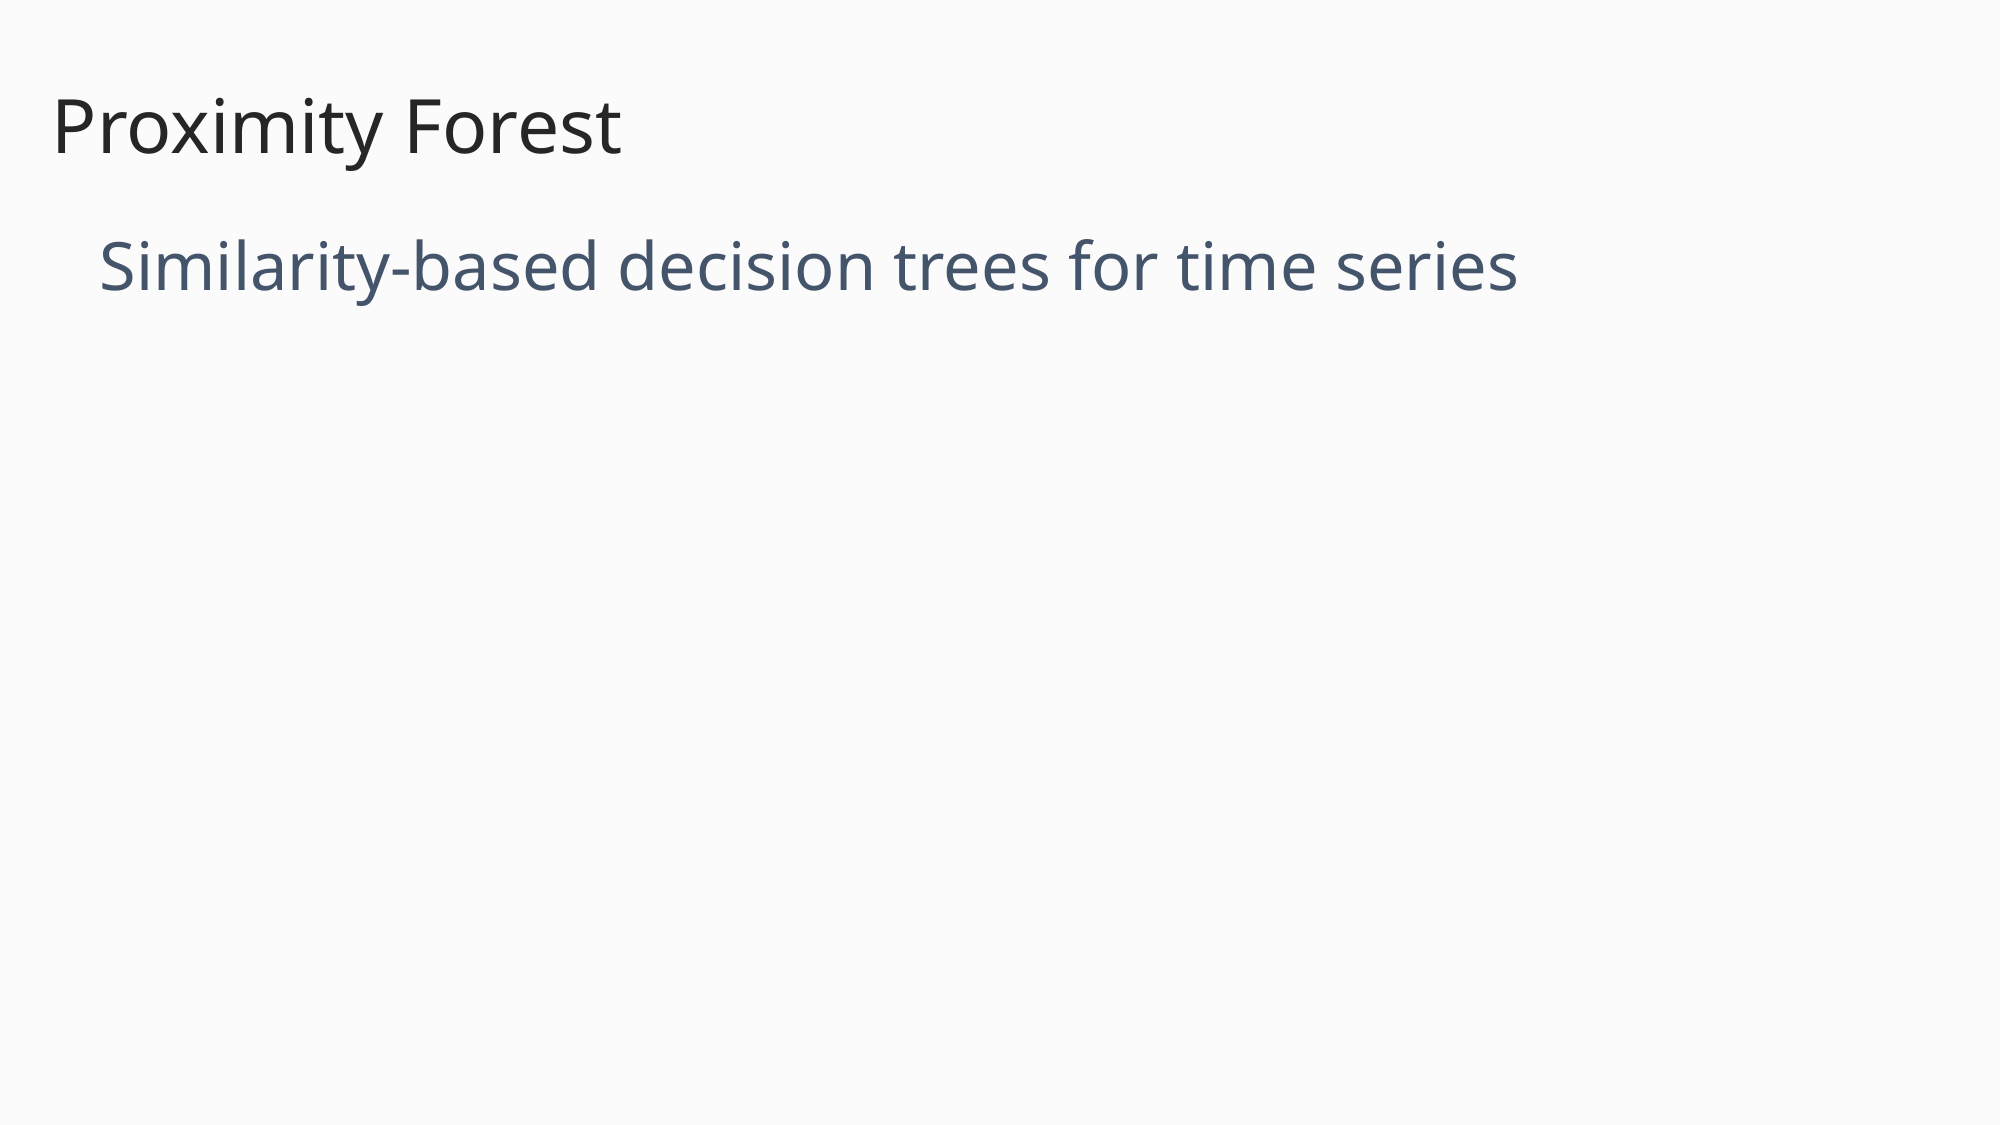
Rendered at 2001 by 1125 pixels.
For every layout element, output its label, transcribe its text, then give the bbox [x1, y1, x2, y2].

title Proximity Forest [36, 20, 1762, 238]
list Similarity-based decision trees for time series [84, 216, 1810, 1061]
